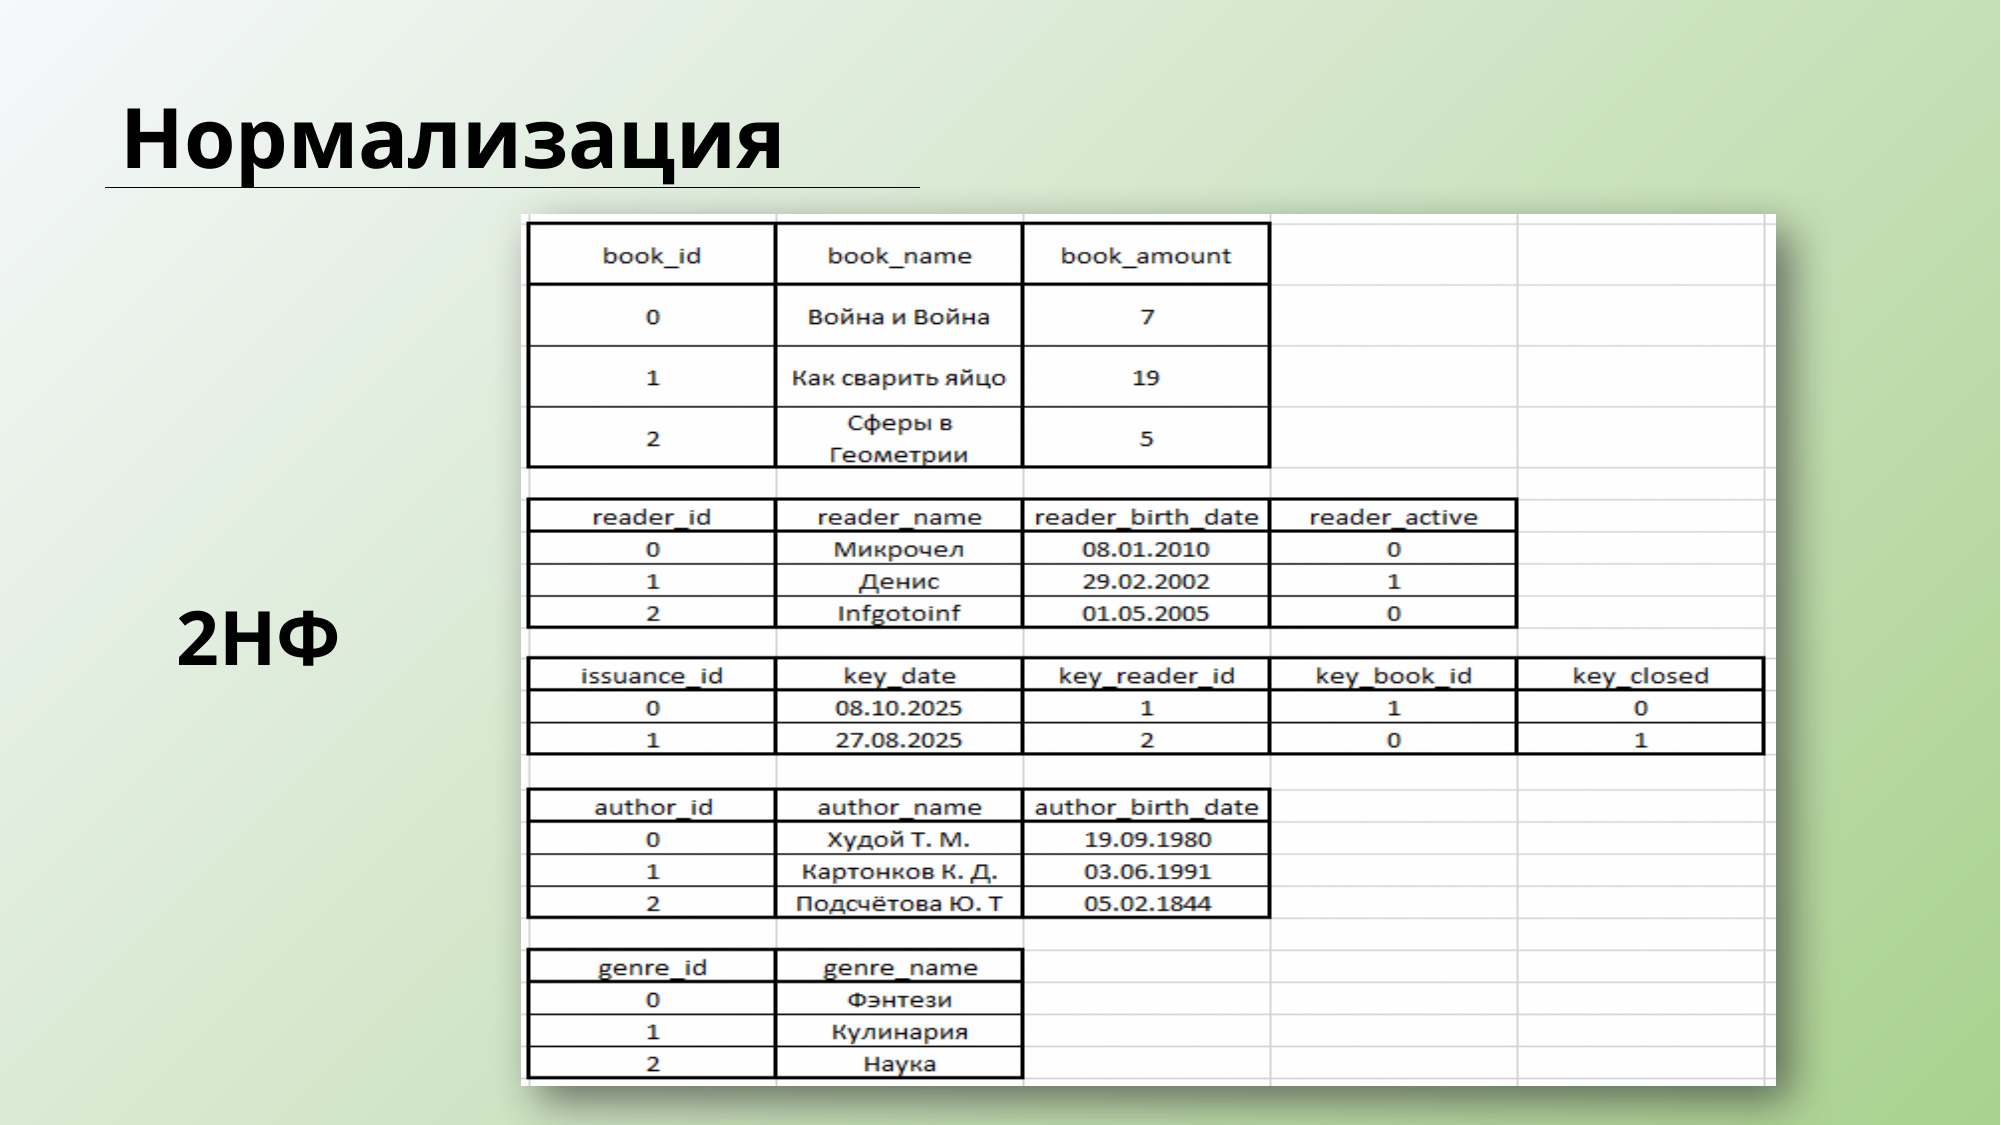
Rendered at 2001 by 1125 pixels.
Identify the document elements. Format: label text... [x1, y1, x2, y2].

text_box Нормализация [105, 63, 810, 187]
picture [521, 214, 1776, 1086]
text_box 2НФ [161, 583, 367, 688]
text_box Нормализация [105, 188, 810, 194]
